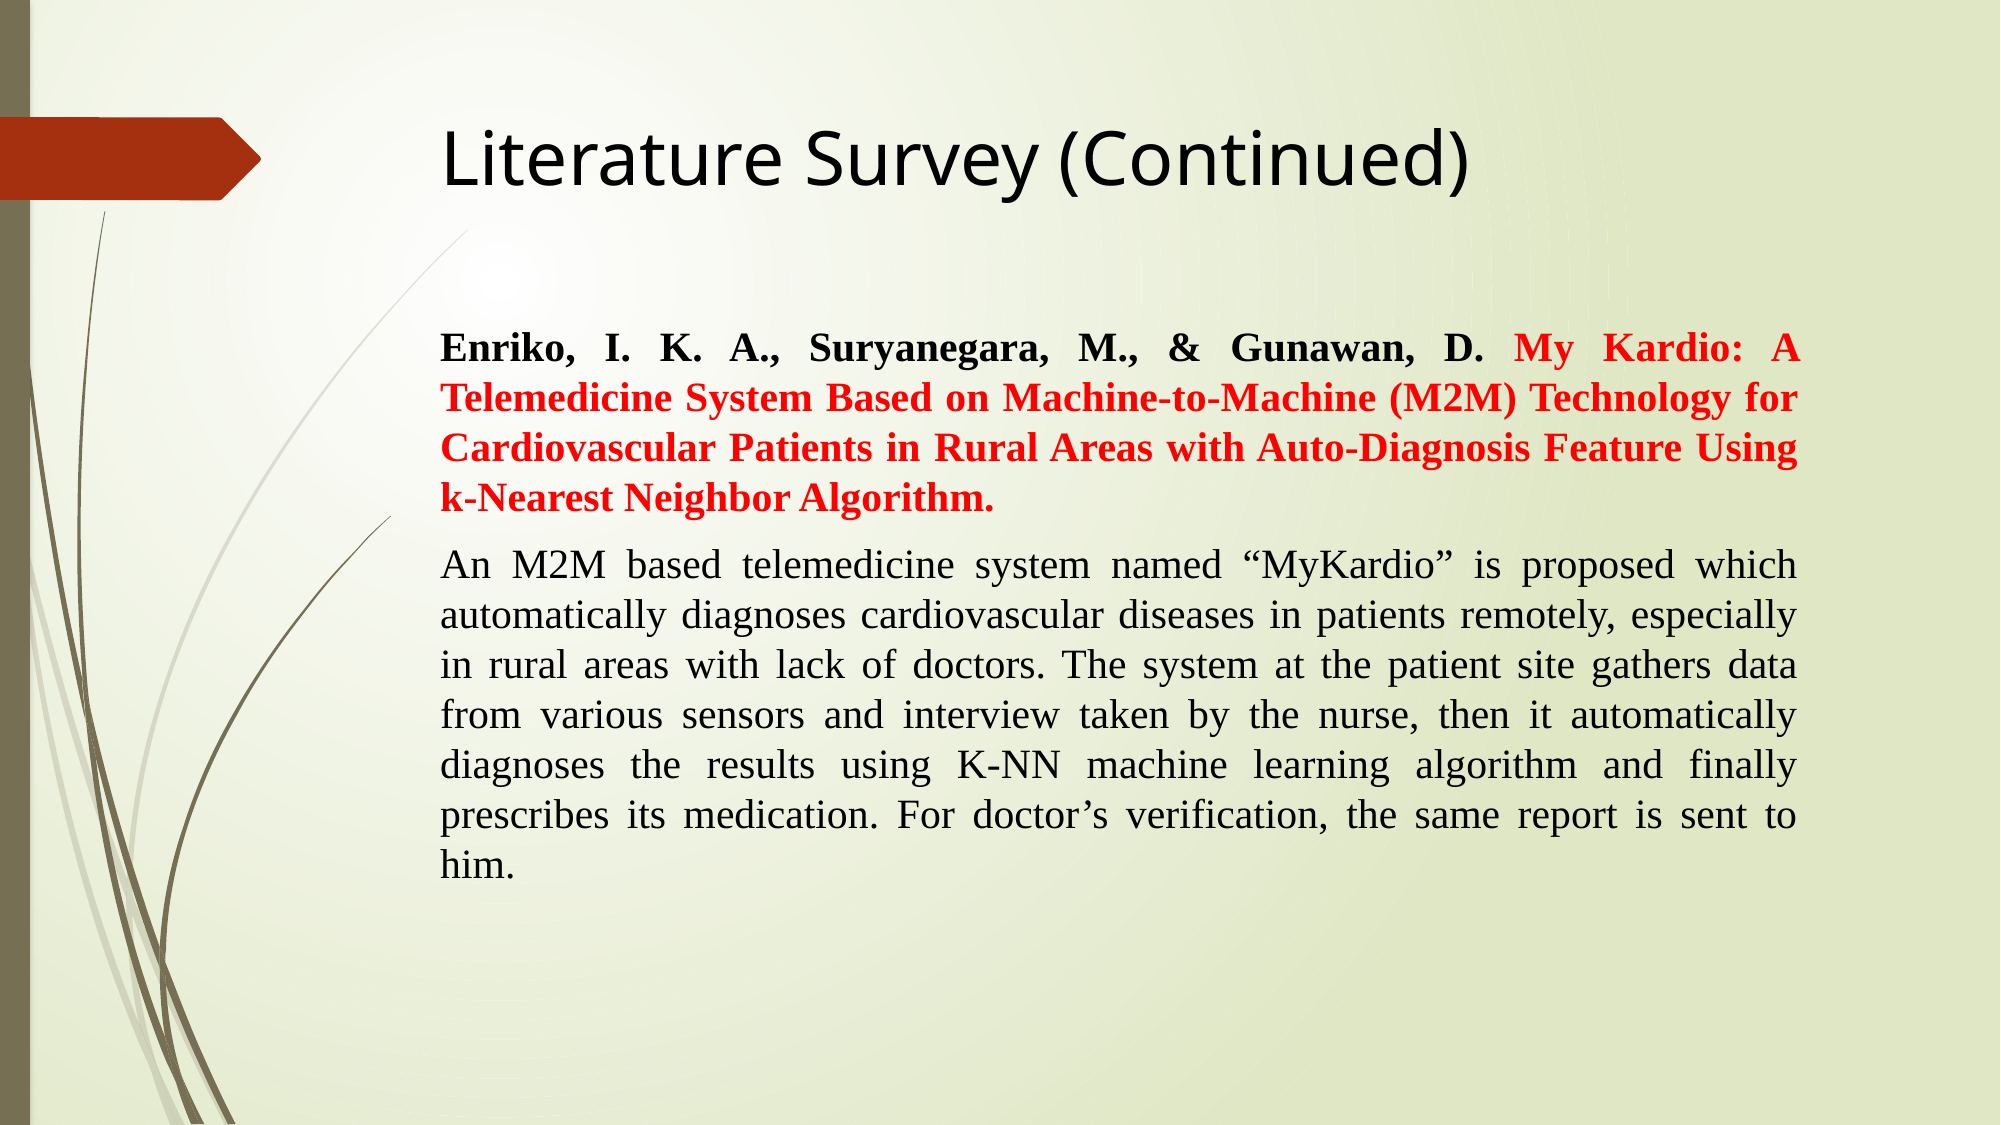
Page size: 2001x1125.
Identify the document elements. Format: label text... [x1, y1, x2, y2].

text_box Enriko, I. K. A., Suryanegara, M., & Gunawan, D. My Kardio: A Telemedicine System Based on Machine-to-Machine (M2M) Technology for Cardiovascular Patients in Rural Areas with Auto-Diagnosis Feature Using k-Nearest Neighbor Algorithm. An M2M based telemedicine system named “MyKardio” is proposed which automatically diagnoses cardiovascular diseases in patients remotely, especially in rural areas with lack of doctors. The system at the patient site gathers data from various sensors and interview taken by the nurse, then it automatically diagnoses the results using K-NN machine learning algorithm and finally prescribes its medication. For doctor’s verification, the same report is sent to him. [425, 312, 1814, 895]
title Literature Survey (Continued) [425, 102, 1888, 313]
